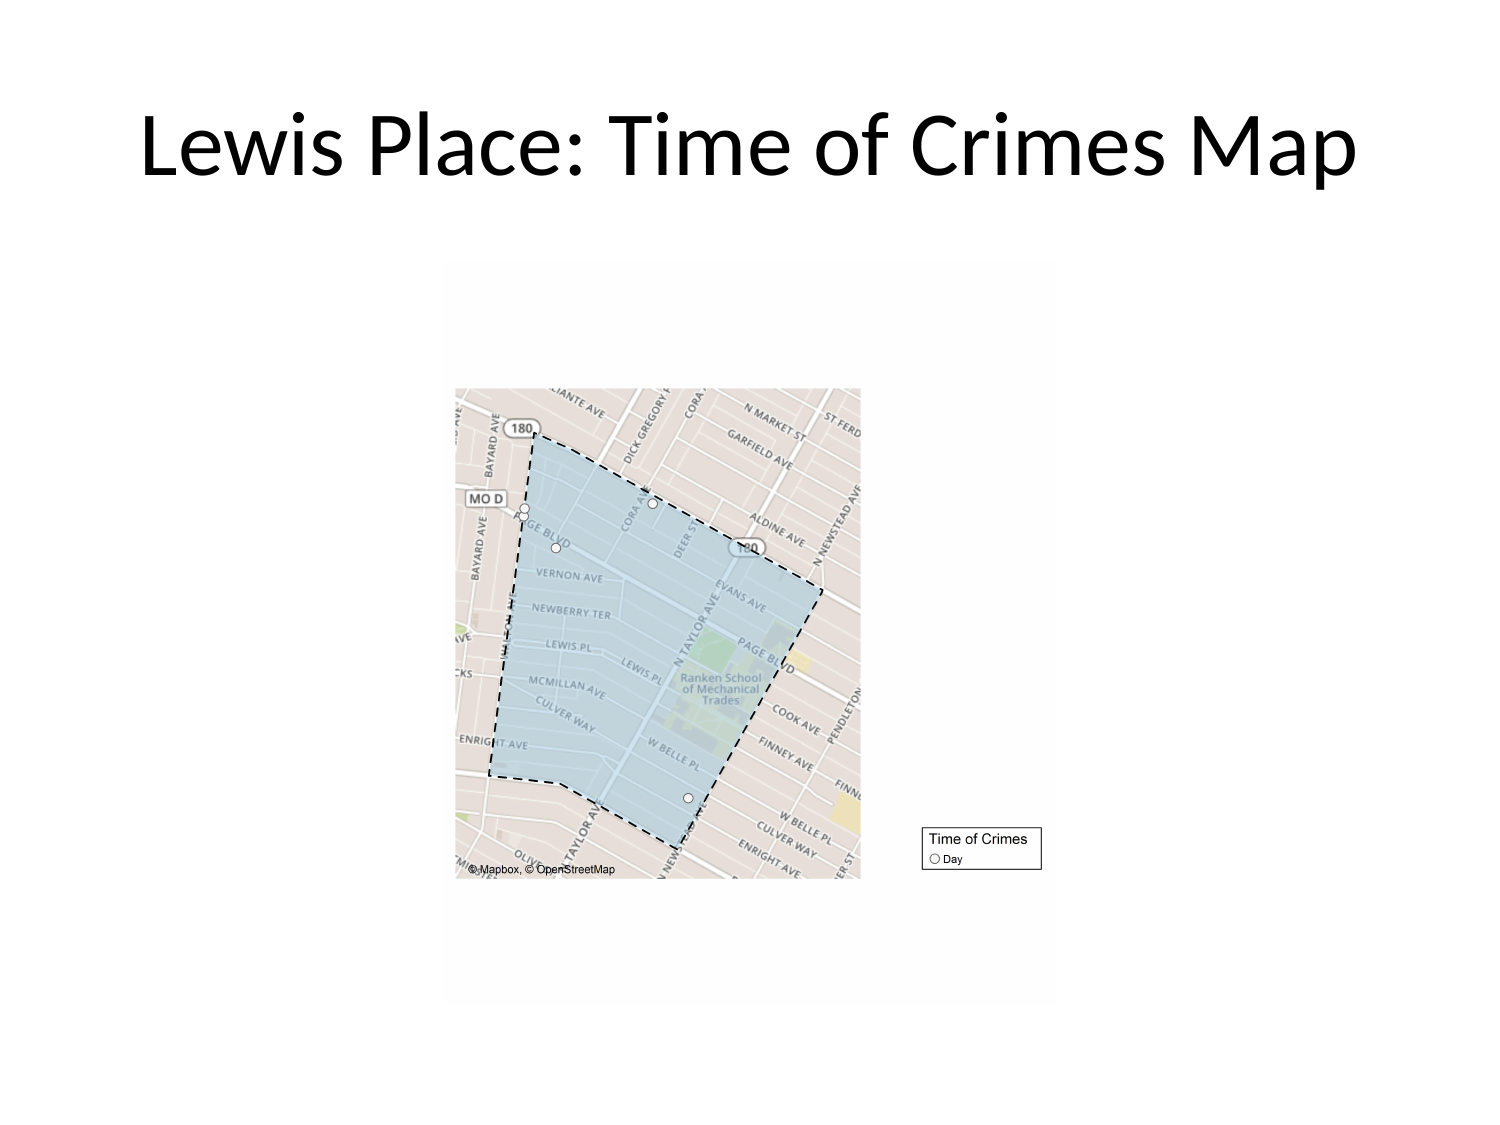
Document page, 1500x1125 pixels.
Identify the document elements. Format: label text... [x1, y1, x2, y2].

title Lewis Place: Time of Crimes Map [75, 45, 1425, 233]
picture [443, 262, 1057, 1005]
